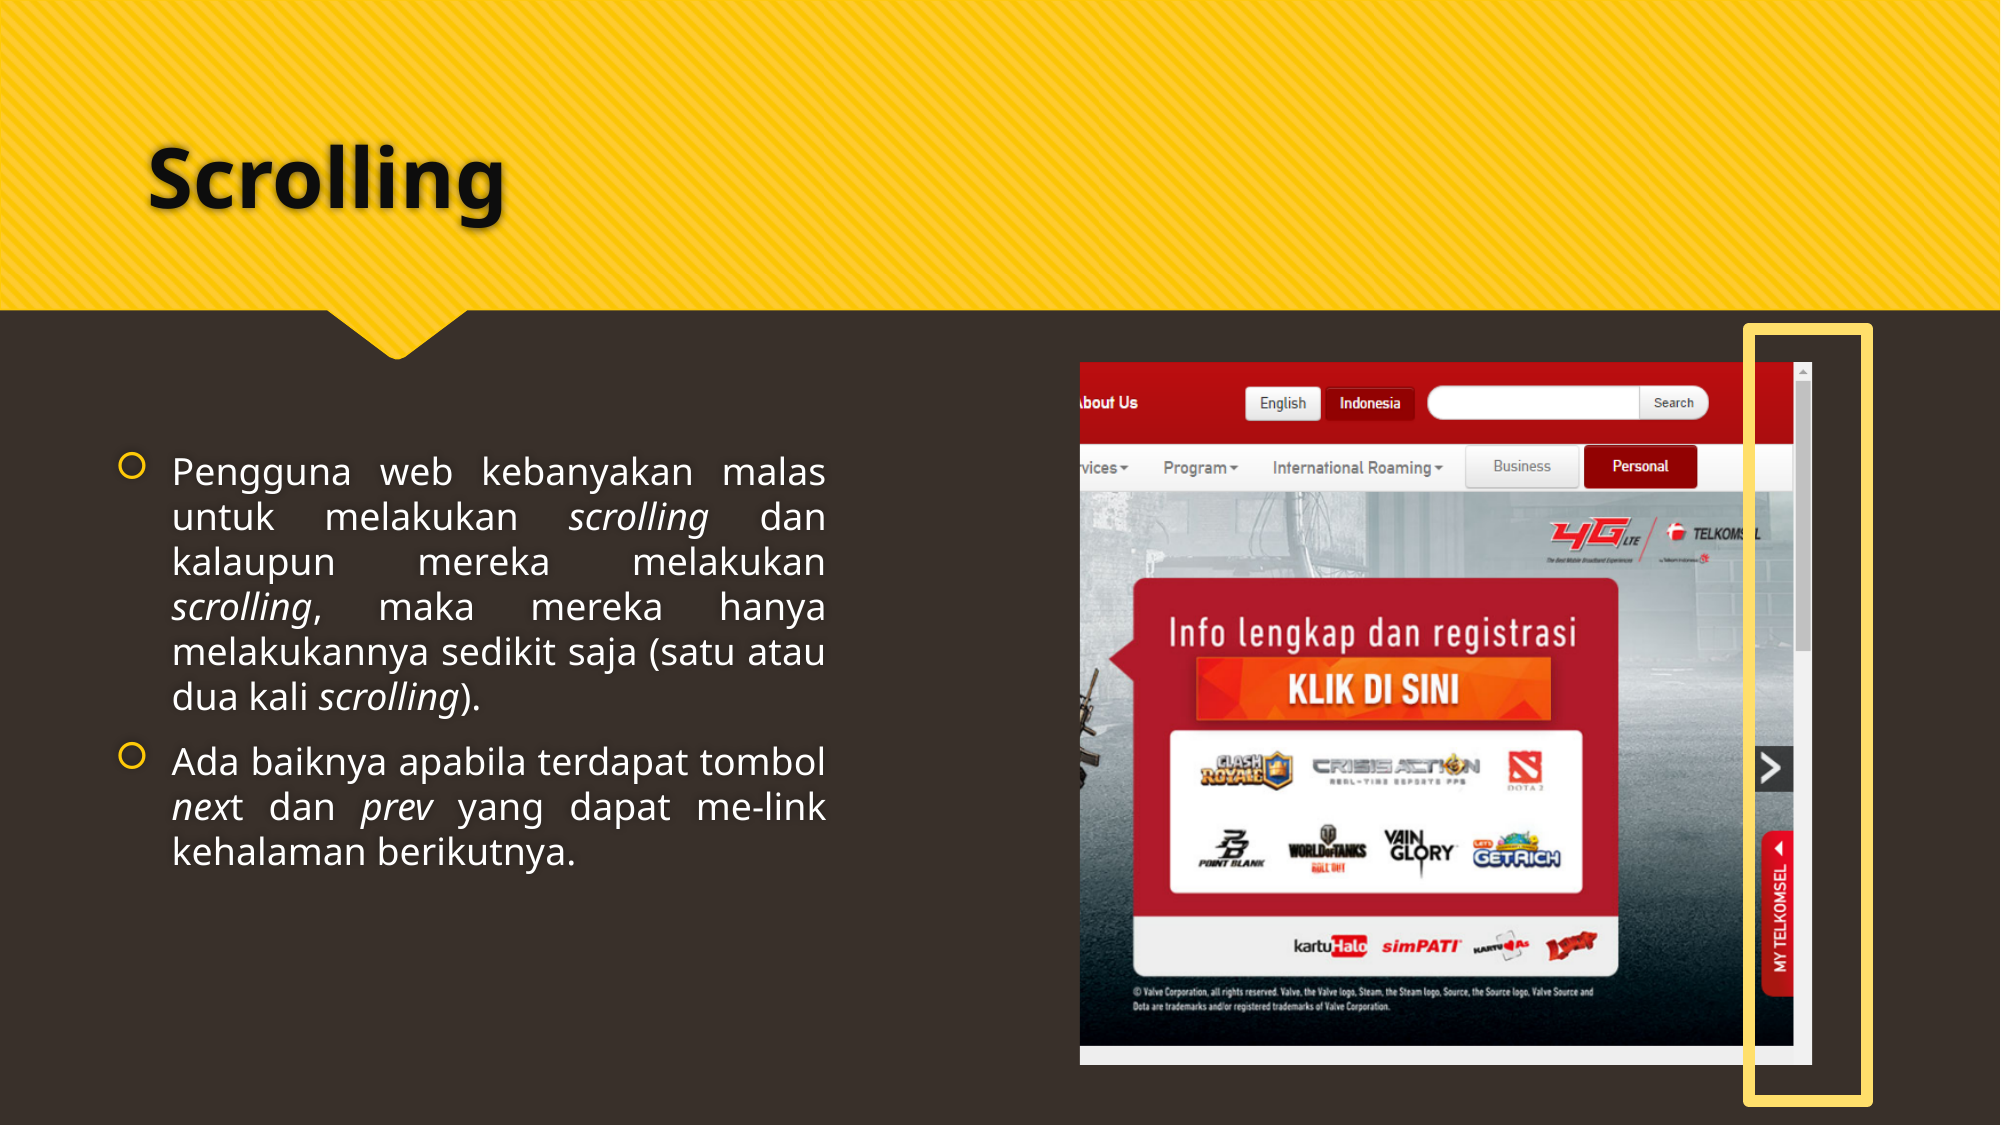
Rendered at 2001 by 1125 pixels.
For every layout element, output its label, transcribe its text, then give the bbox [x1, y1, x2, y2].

text_box [1748, 328, 1868, 1102]
picture [1079, 361, 1813, 1065]
list Pengguna web kebanyakan malas untuk melakukan scrolling dan kalaupun mereka melakukan scrolling, maka mereka hanya melakukannya sedikit saja (satu atau dua kali scrolling). Ada baiknya apabila terdapat tombol next dan prev yang dapat me-link kehalaman berikutnya. [100, 362, 842, 959]
title Scrolling [132, 73, 1868, 233]
